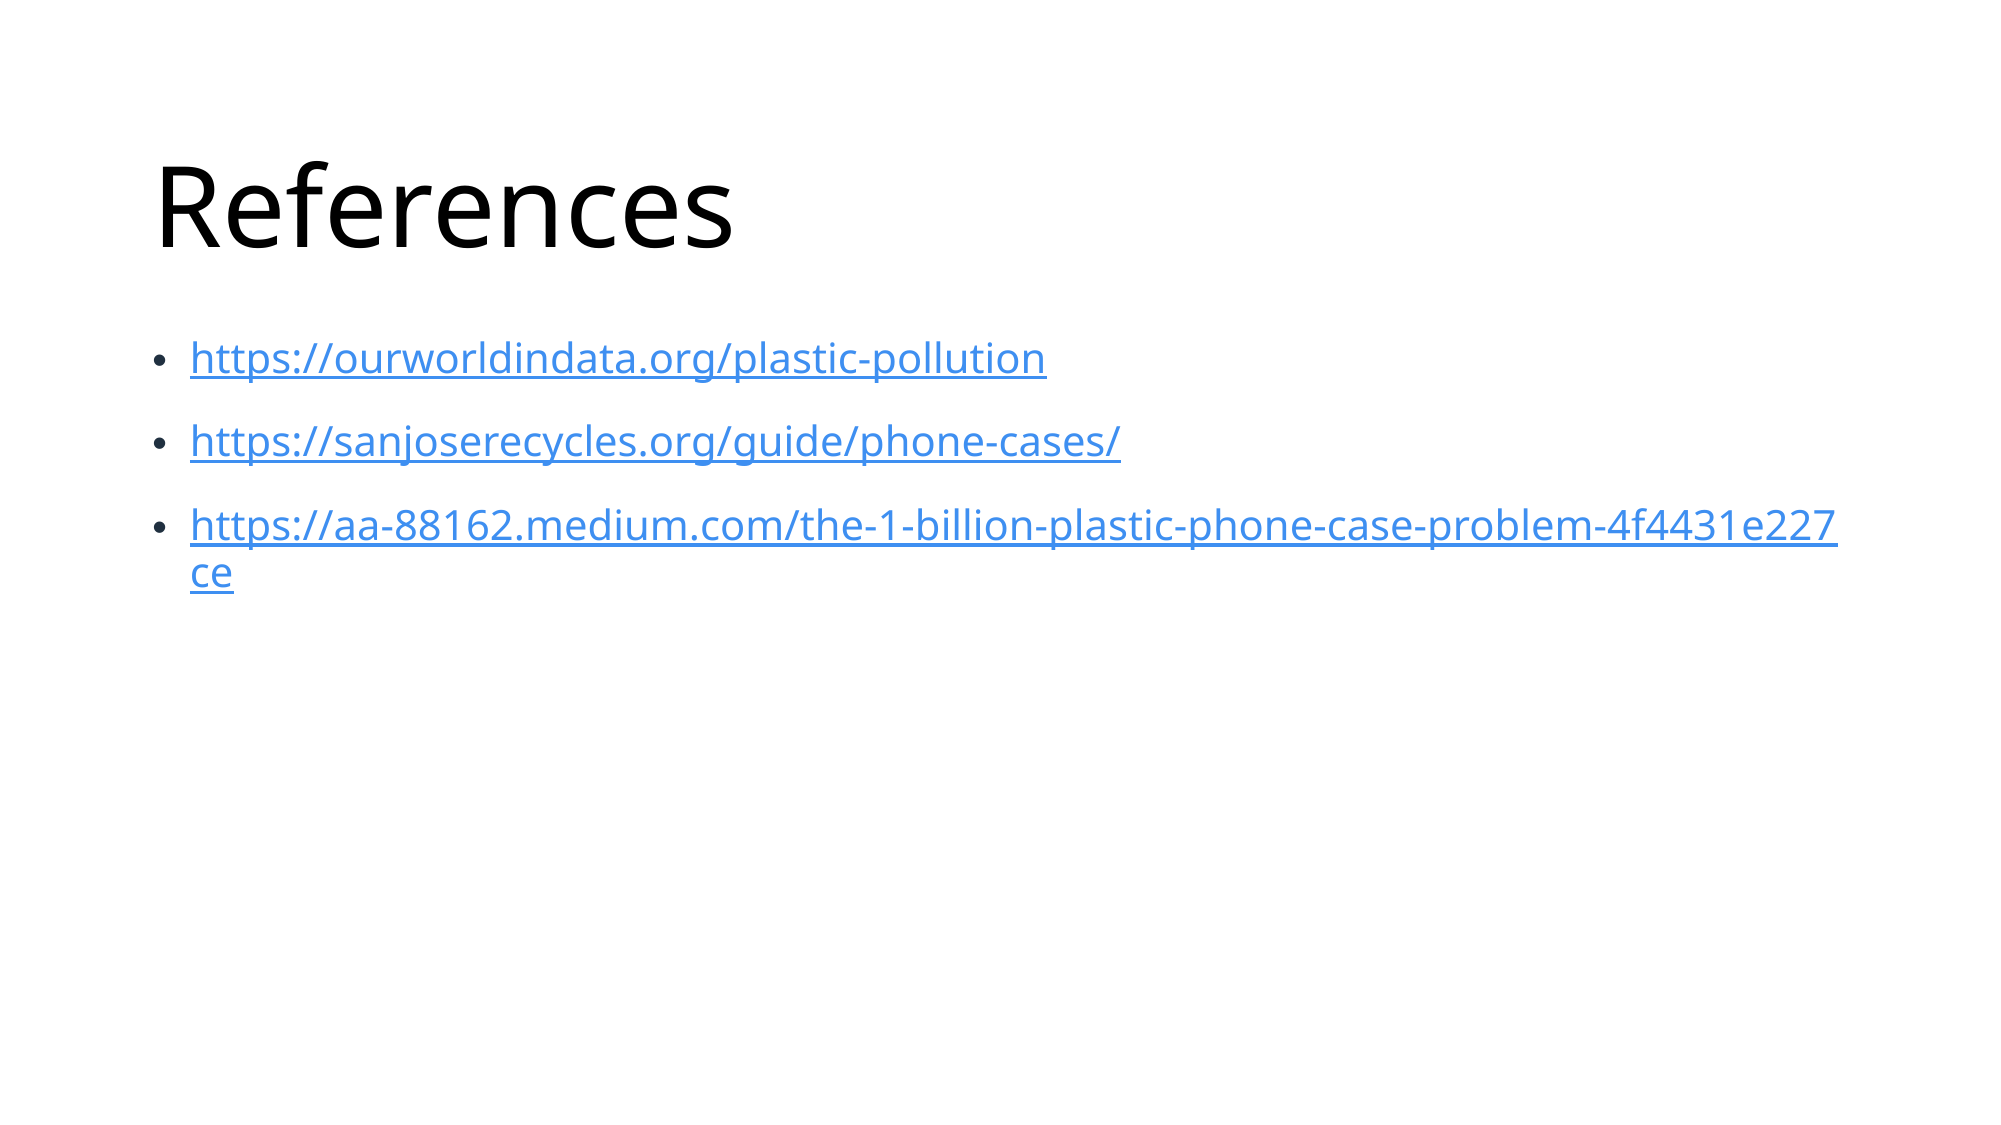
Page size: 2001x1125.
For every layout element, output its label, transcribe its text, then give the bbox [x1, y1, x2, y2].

list https://ourworldindata.org/plastic-pollution https://sanjoserecycles.org/guide/phone-cases/ https://aa-88162.medium.com/the-1-billion-plastic-phone-case-problem-4f4431e227ce [137, 318, 1863, 1014]
title References [137, 59, 1863, 278]
